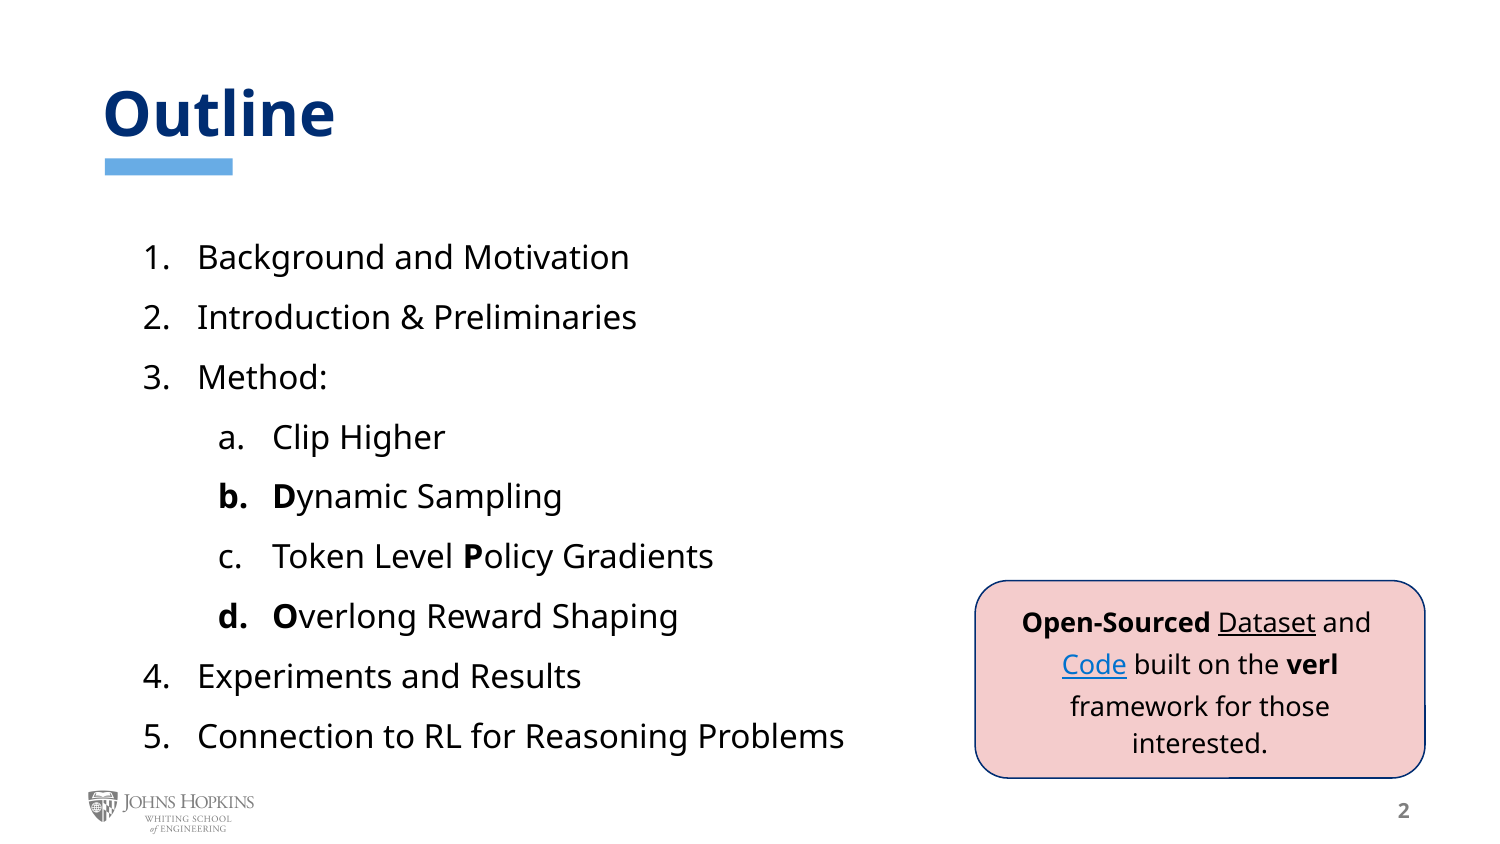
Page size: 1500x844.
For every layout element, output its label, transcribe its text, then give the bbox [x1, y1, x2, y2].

text_box Background and Motivation Introduction & Preliminaries Method: Clip Higher Dynamic Sampling Token Level Policy Gradients Overlong Reward Shaping Experiments and Results Connection to RL for Reasoning Problems [107, 201, 1388, 763]
title Outline [87, 74, 1414, 159]
text_box Open-Sourced Dataset and Code built on the verl framework for those interested. [975, 580, 1426, 779]
